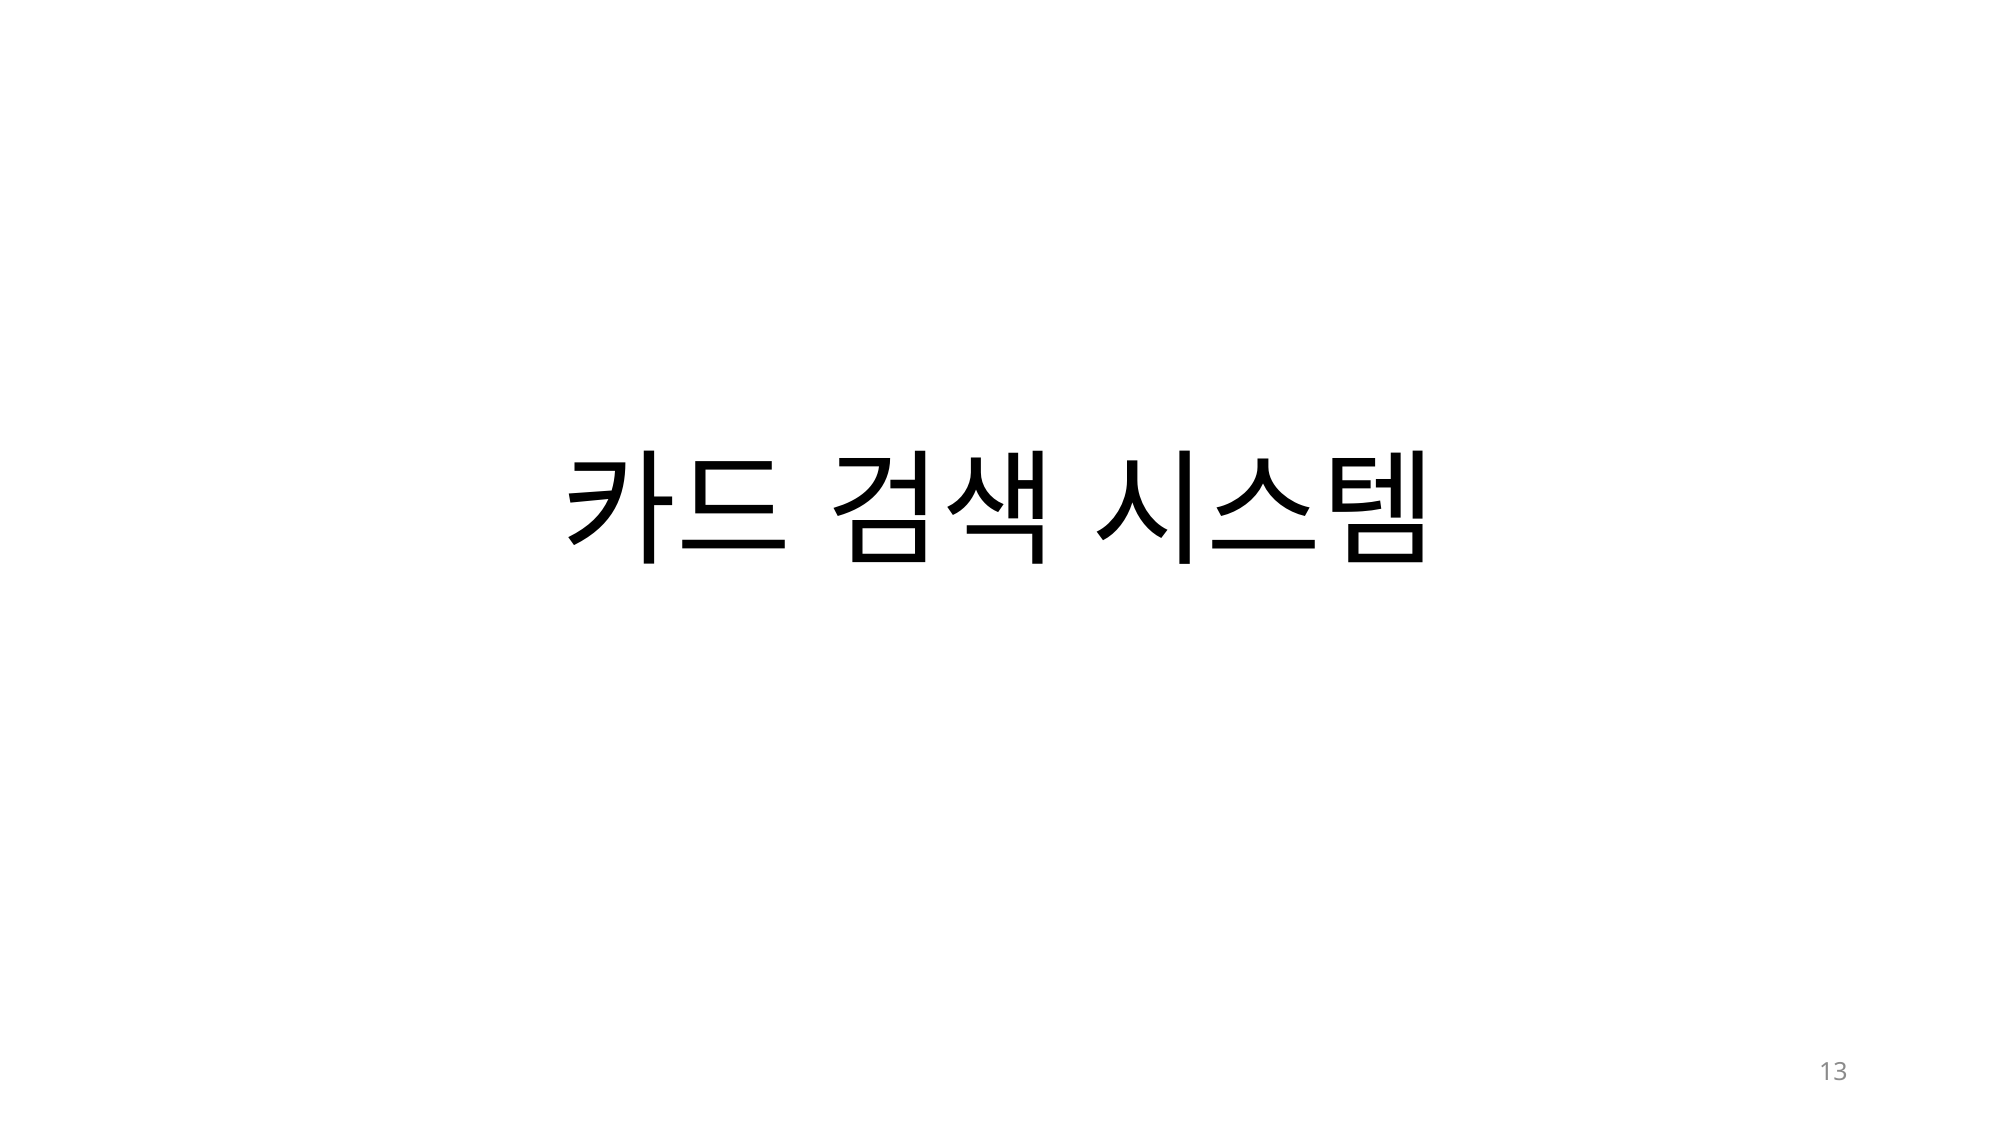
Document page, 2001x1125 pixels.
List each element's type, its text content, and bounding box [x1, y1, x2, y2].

title 카드 검색 시스템 [136, 280, 1862, 749]
slide_number 13 [1412, 1042, 1863, 1103]
